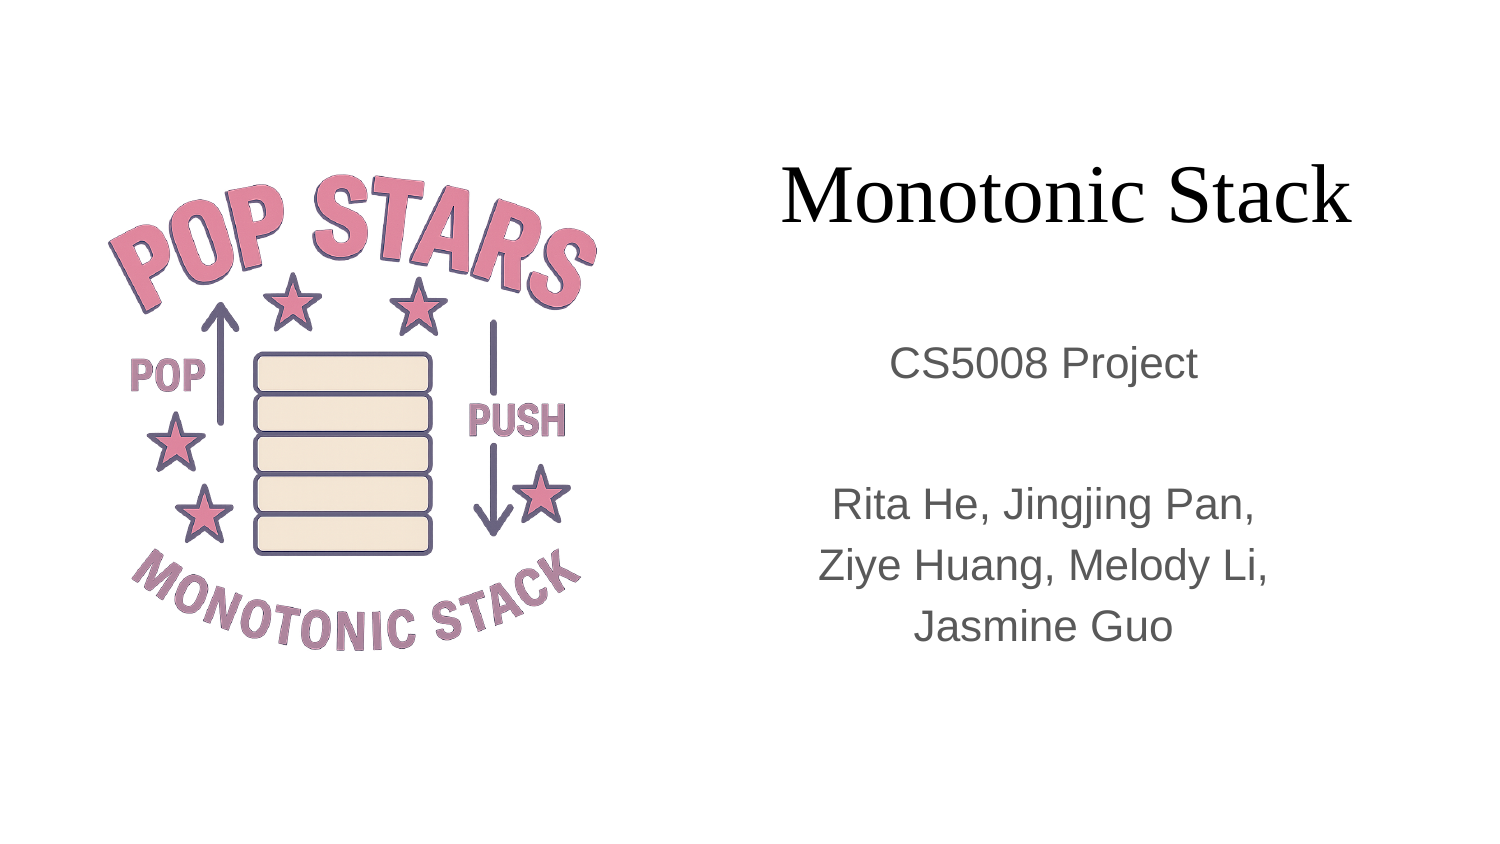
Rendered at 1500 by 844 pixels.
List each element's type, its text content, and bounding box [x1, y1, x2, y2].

picture [69, 135, 643, 709]
text_box Rita He, Jingjing Pan, Ziye Huang, Melody Li, Jasmine Guo [776, 452, 1312, 665]
text_box Monotonic Stack [765, 123, 1441, 299]
text_box CS5008 Project [730, 311, 1358, 403]
